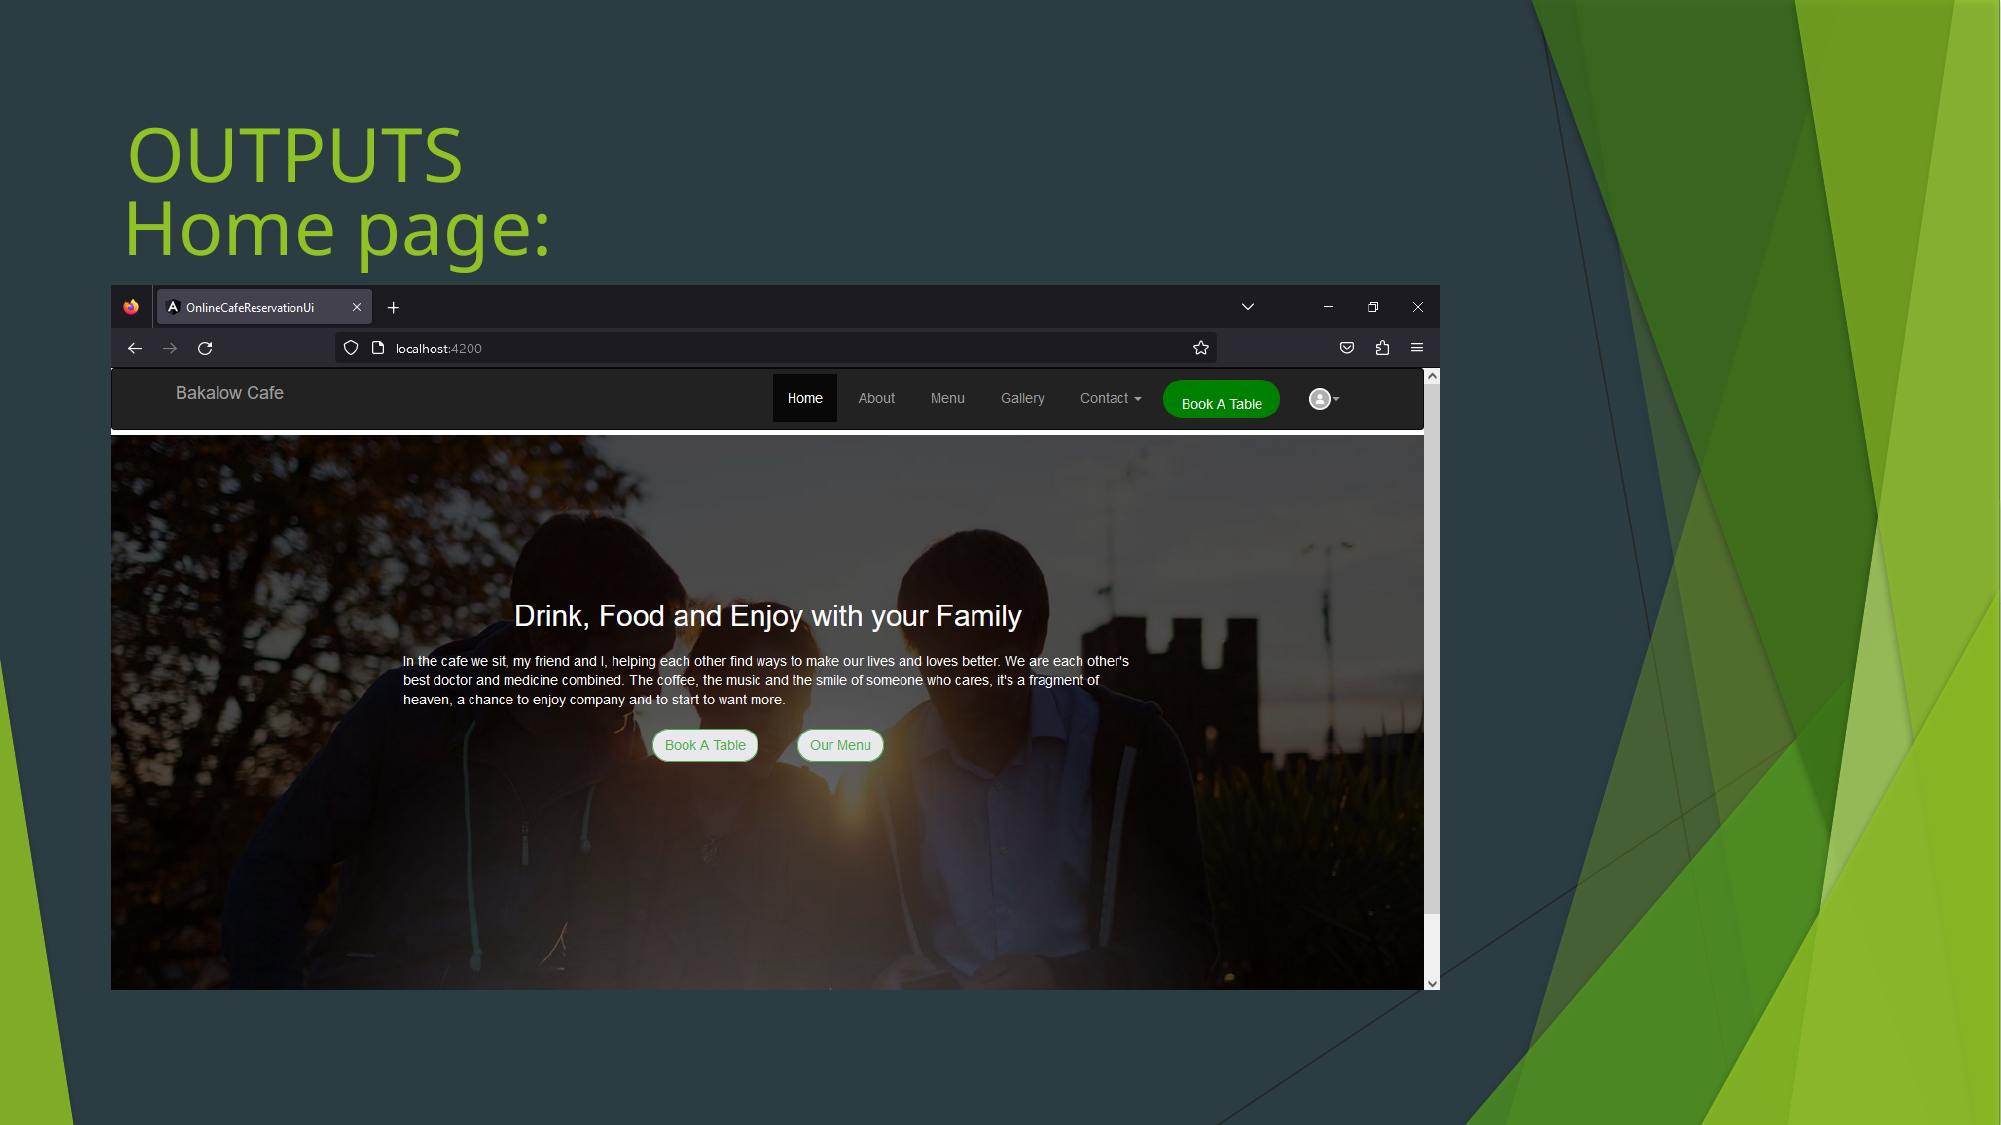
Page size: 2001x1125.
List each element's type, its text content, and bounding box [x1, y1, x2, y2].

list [110, 284, 1441, 990]
title OUTPUTS [111, 99, 1522, 214]
text_box Home page: [64, 172, 611, 287]
